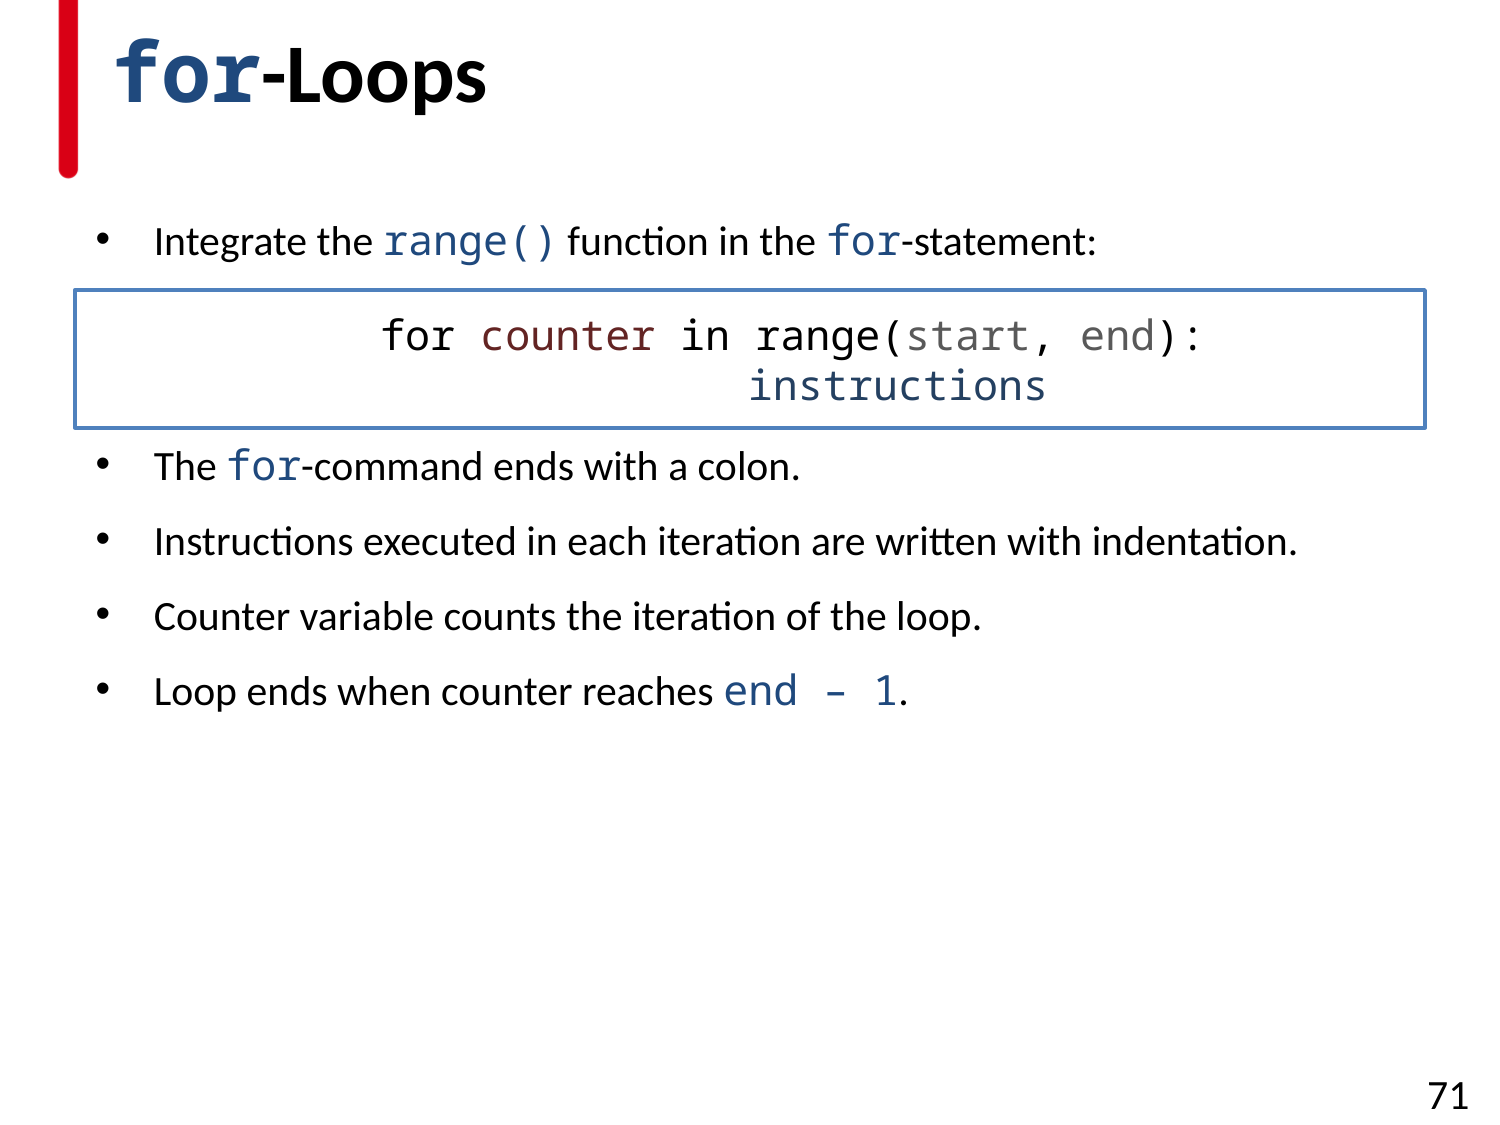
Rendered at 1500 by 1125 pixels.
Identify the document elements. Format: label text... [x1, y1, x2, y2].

list Integrate the range() function in the for-statement: The for-command ends with a colon. Instructions executed in each iteration are written with indentation. Counter variable counts the iteration of the loop. Loop ends when counter reaches end – 1. [80, 206, 1470, 701]
text_box for counter in range(start, end): instructions [73, 288, 1427, 430]
picture [57, 0, 81, 200]
title for-Loops [96, 0, 1500, 138]
